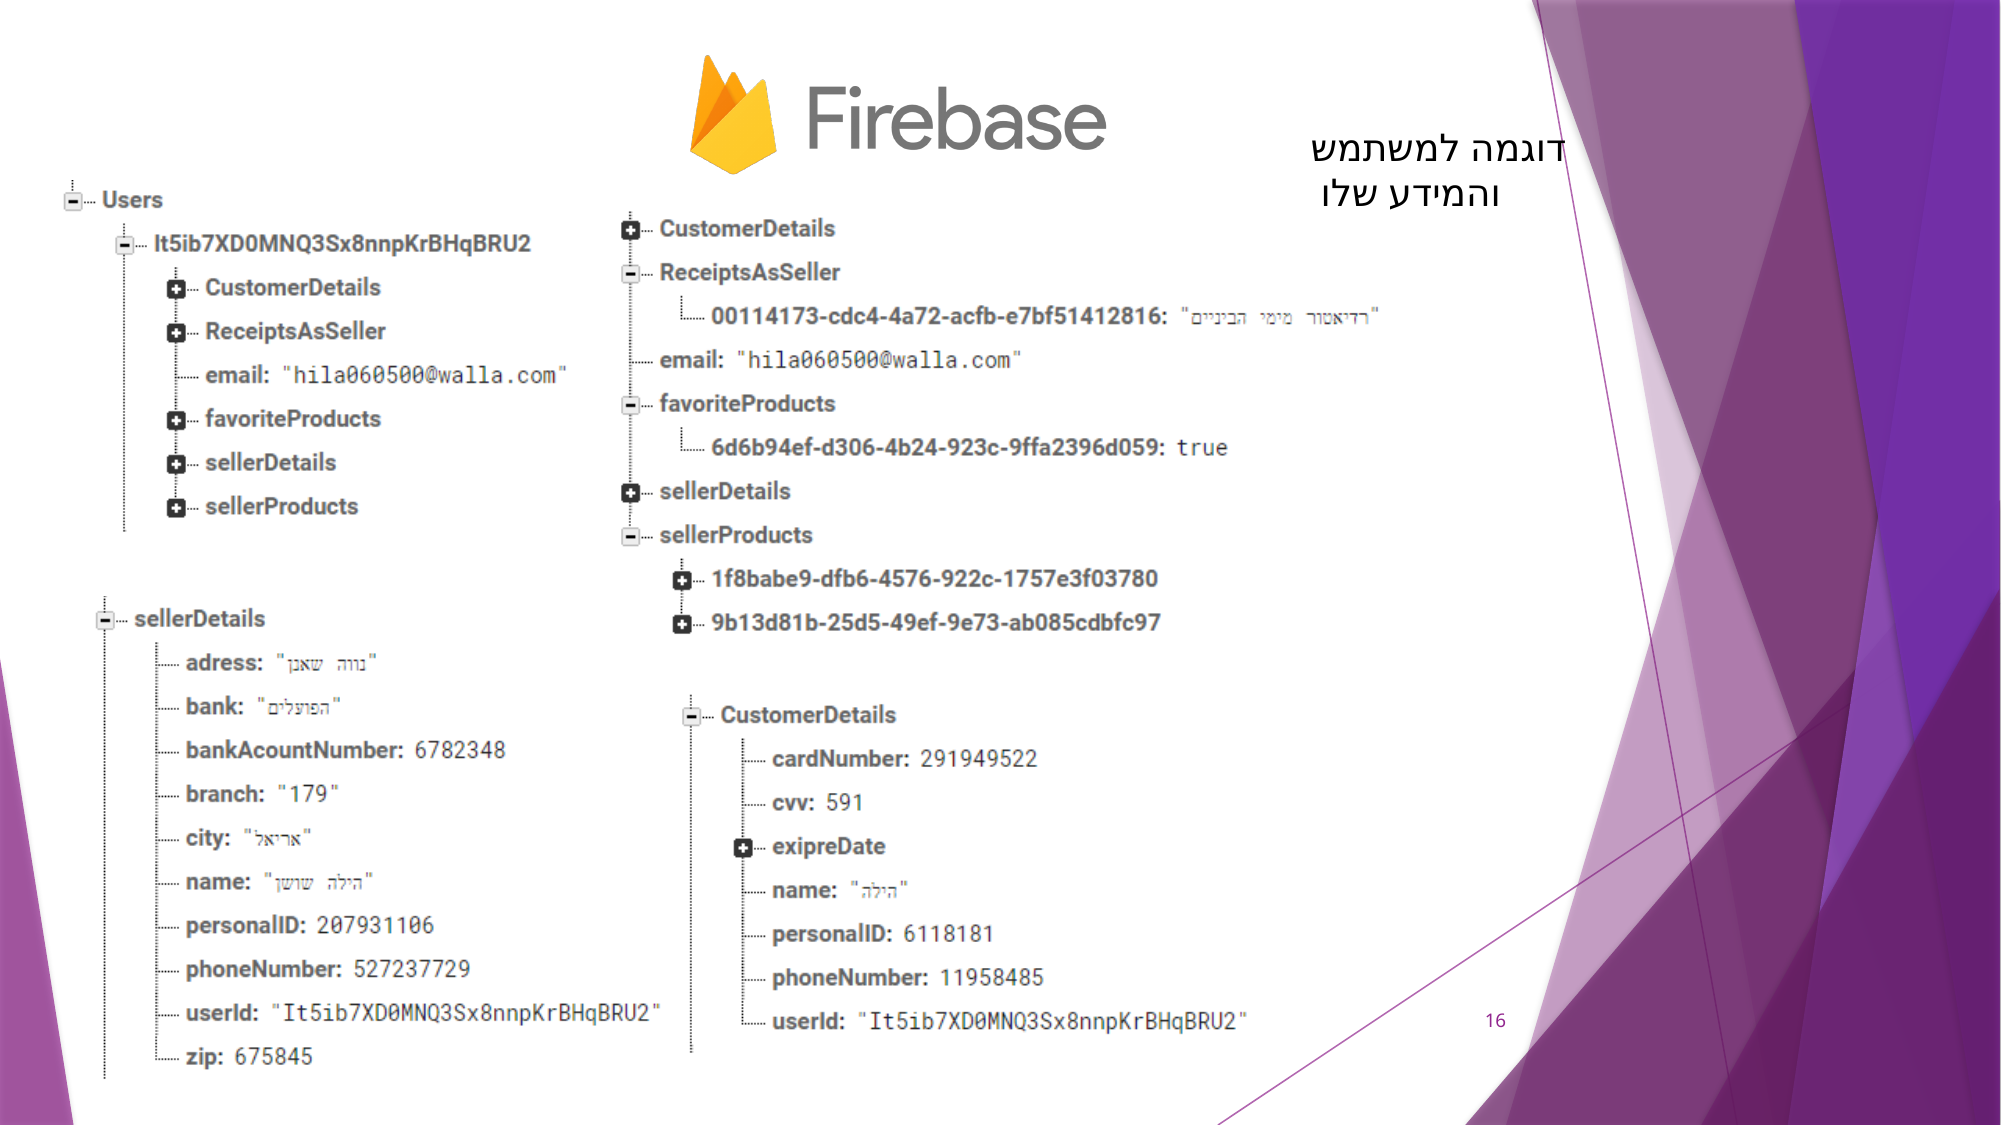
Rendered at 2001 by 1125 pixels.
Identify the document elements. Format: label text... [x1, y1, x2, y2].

slide_number 16 [1409, 991, 1522, 1051]
picture [78, 0, 1406, 1081]
text_box דוגמה למשתמש והמידע שלו [1296, 116, 1975, 221]
picture [60, 180, 599, 532]
picture [671, 690, 1279, 1053]
